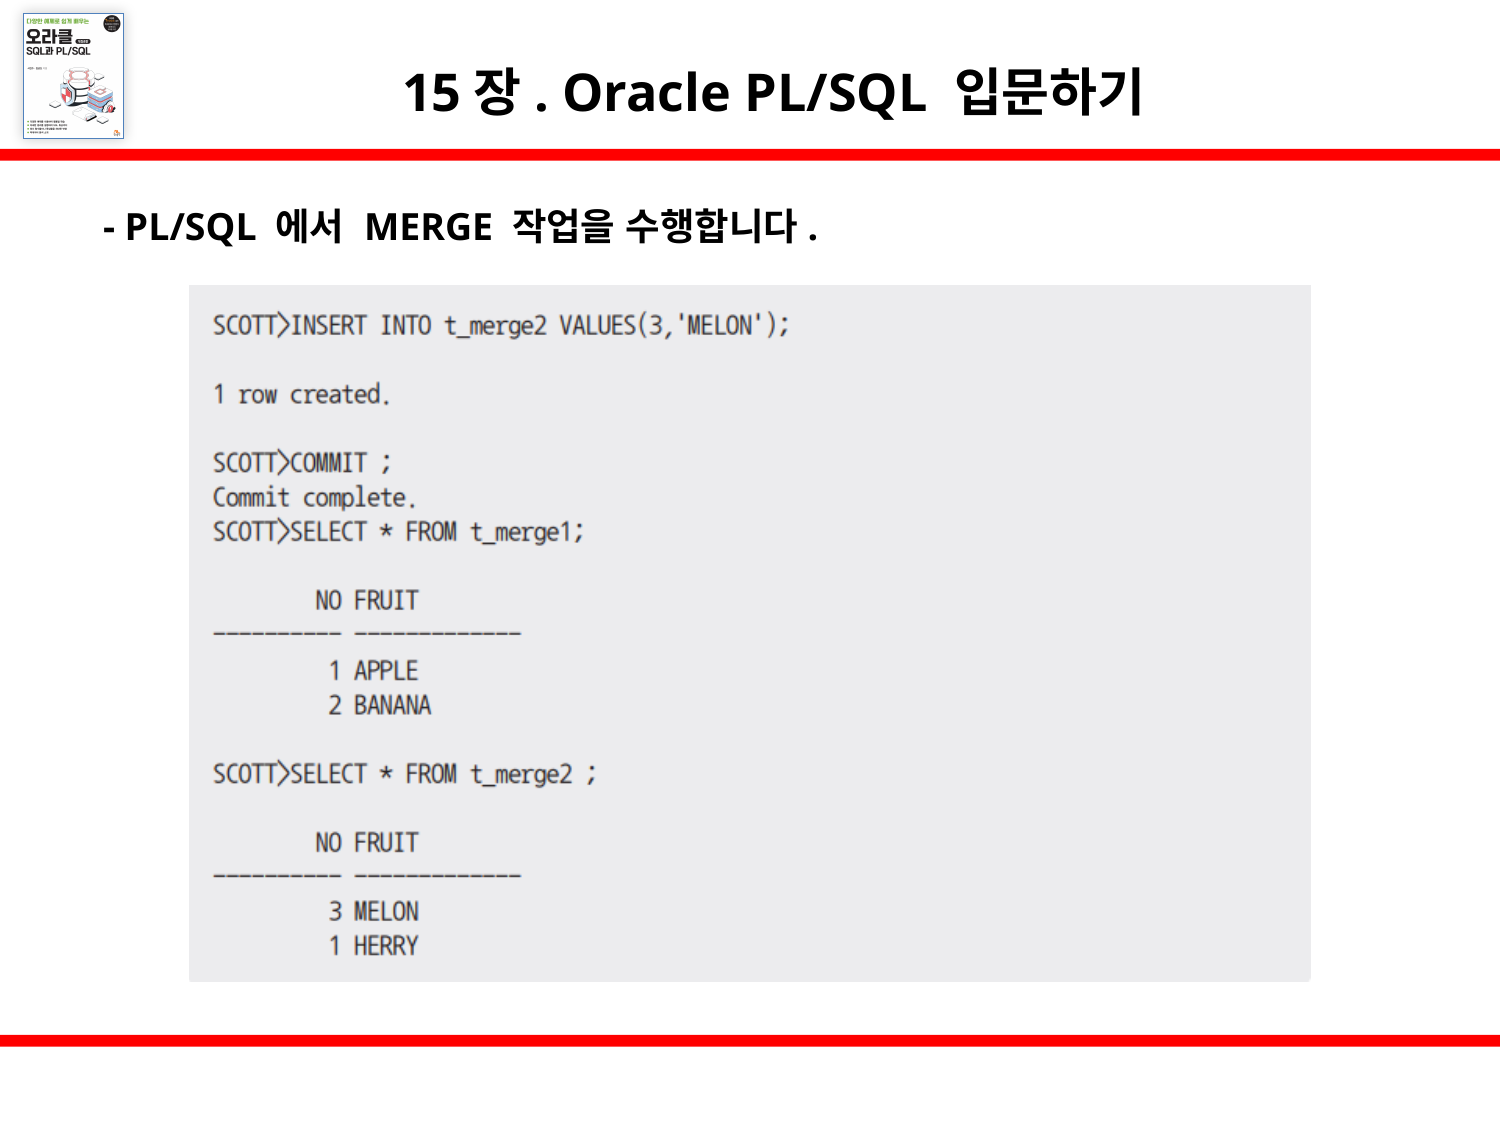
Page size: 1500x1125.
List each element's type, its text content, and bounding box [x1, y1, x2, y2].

text_box [0, 147, 1500, 163]
text_box 15장. Oracle PL/SQL 입문하기 [204, 0, 1343, 151]
picture [188, 284, 1312, 983]
picture [23, 13, 125, 140]
text_box [0, 1033, 1500, 1049]
text_box - PL/SQL 에서 MERGE 작업을 수행합니다. [86, 182, 1024, 269]
